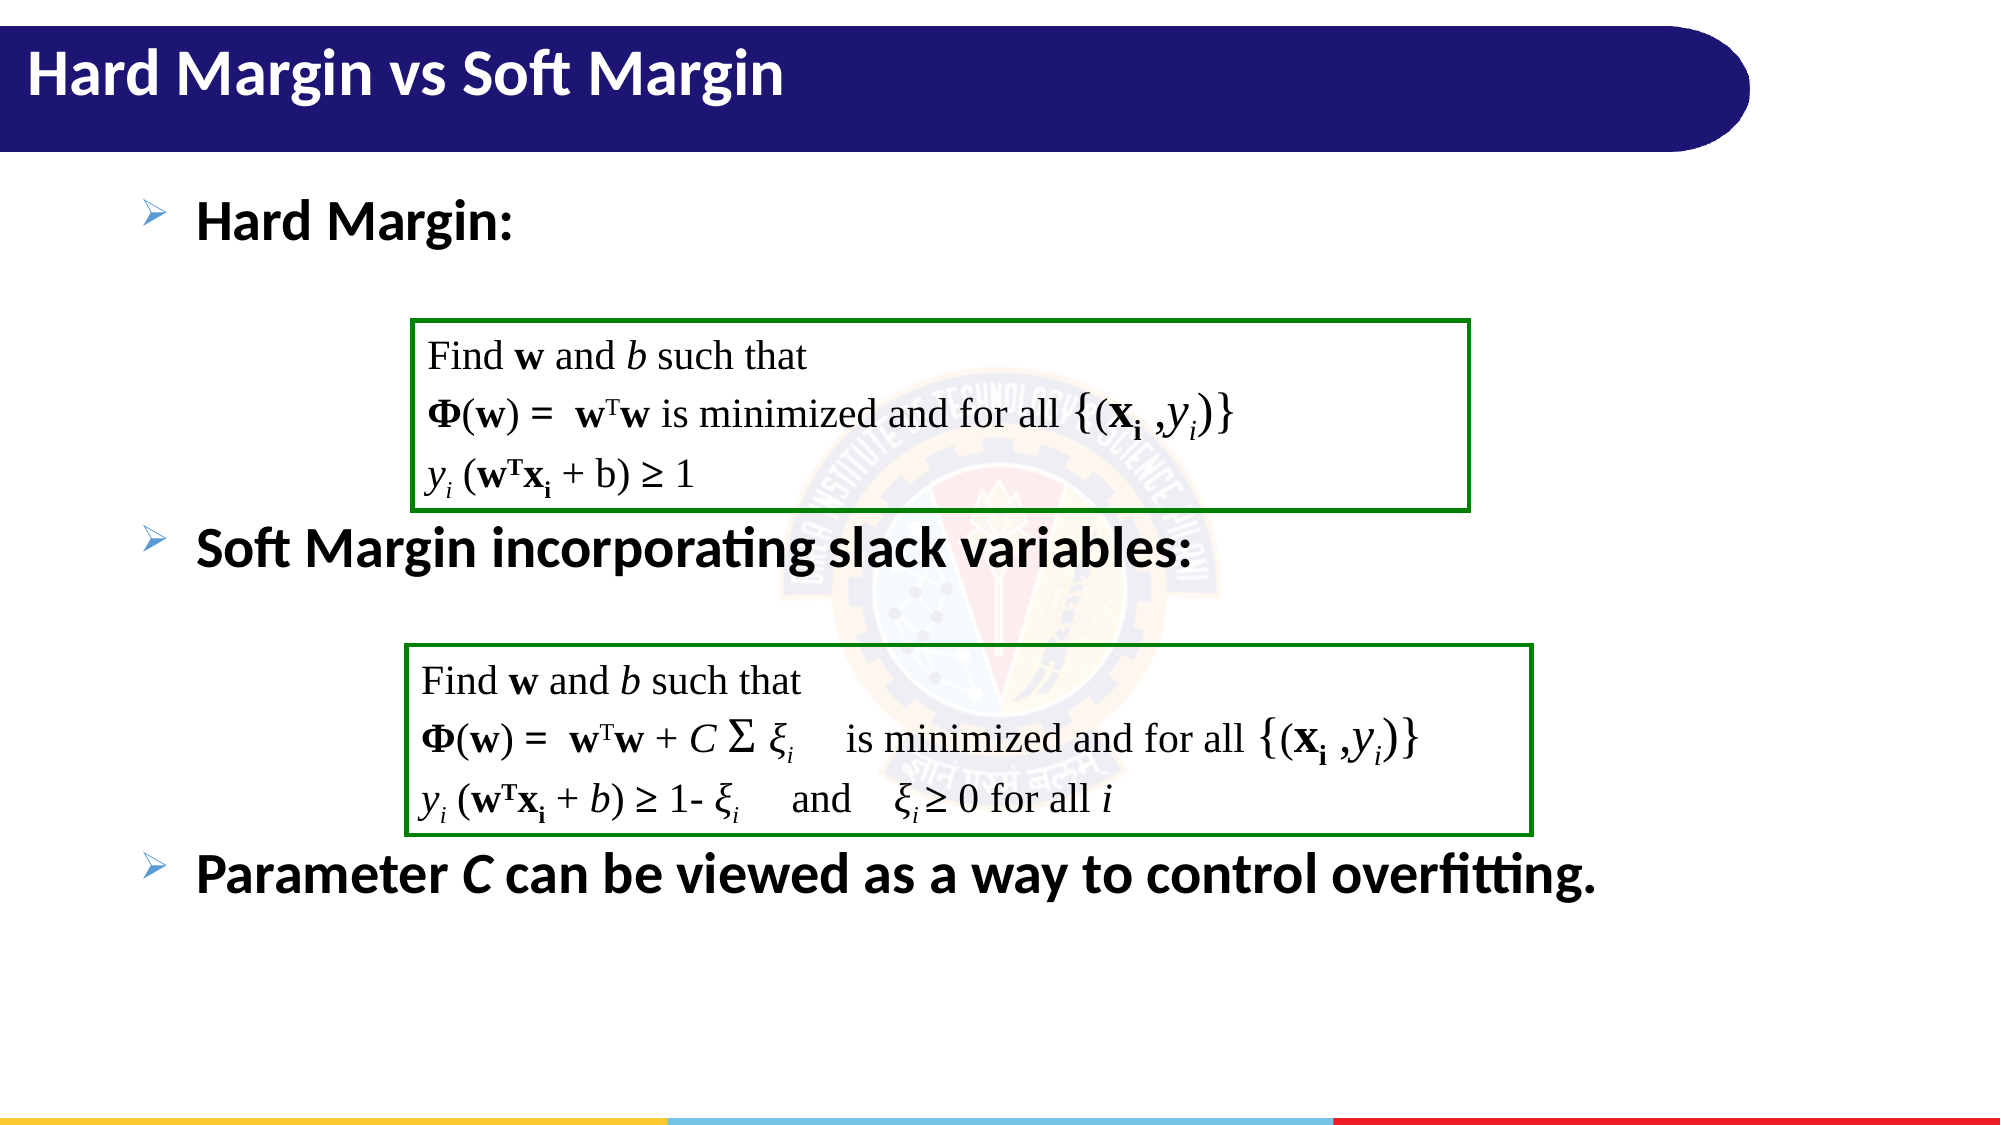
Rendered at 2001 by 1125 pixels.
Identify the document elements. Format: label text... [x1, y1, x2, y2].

picture [0, 1118, 2000, 1125]
text_box Hard Margin: Soft Margin incorporating slack variables: Parameter C can be viewed as a way to control overfitting. [125, 174, 1875, 1000]
picture [0, 26, 1750, 152]
text_box Hard Margin vs Soft Margin [12, 0, 1207, 138]
